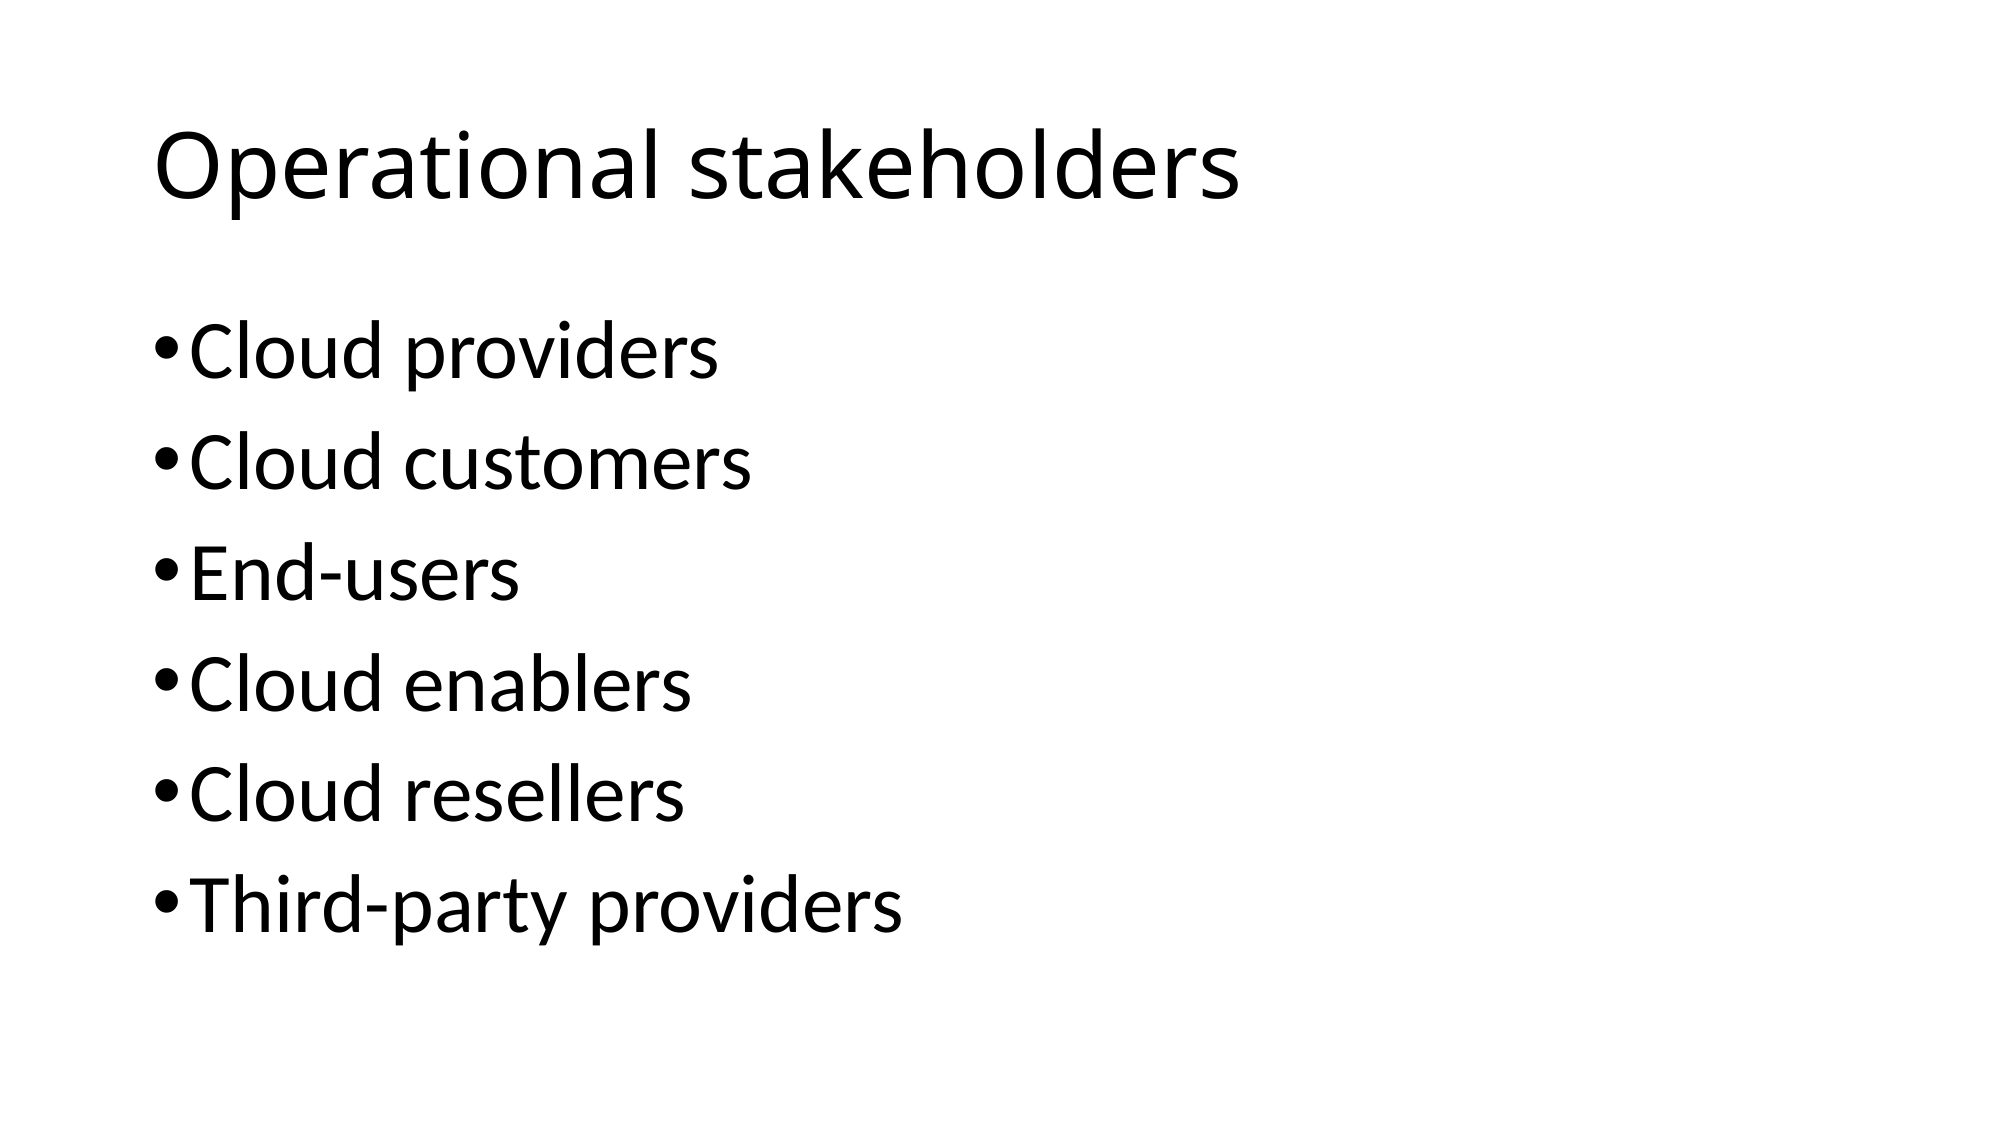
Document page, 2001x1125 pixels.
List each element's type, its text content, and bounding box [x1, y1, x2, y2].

title Operational stakeholders [137, 59, 1863, 278]
list Cloud providers Cloud customers End-users Cloud enablers Cloud resellers Third-party providers [137, 299, 1863, 1014]
